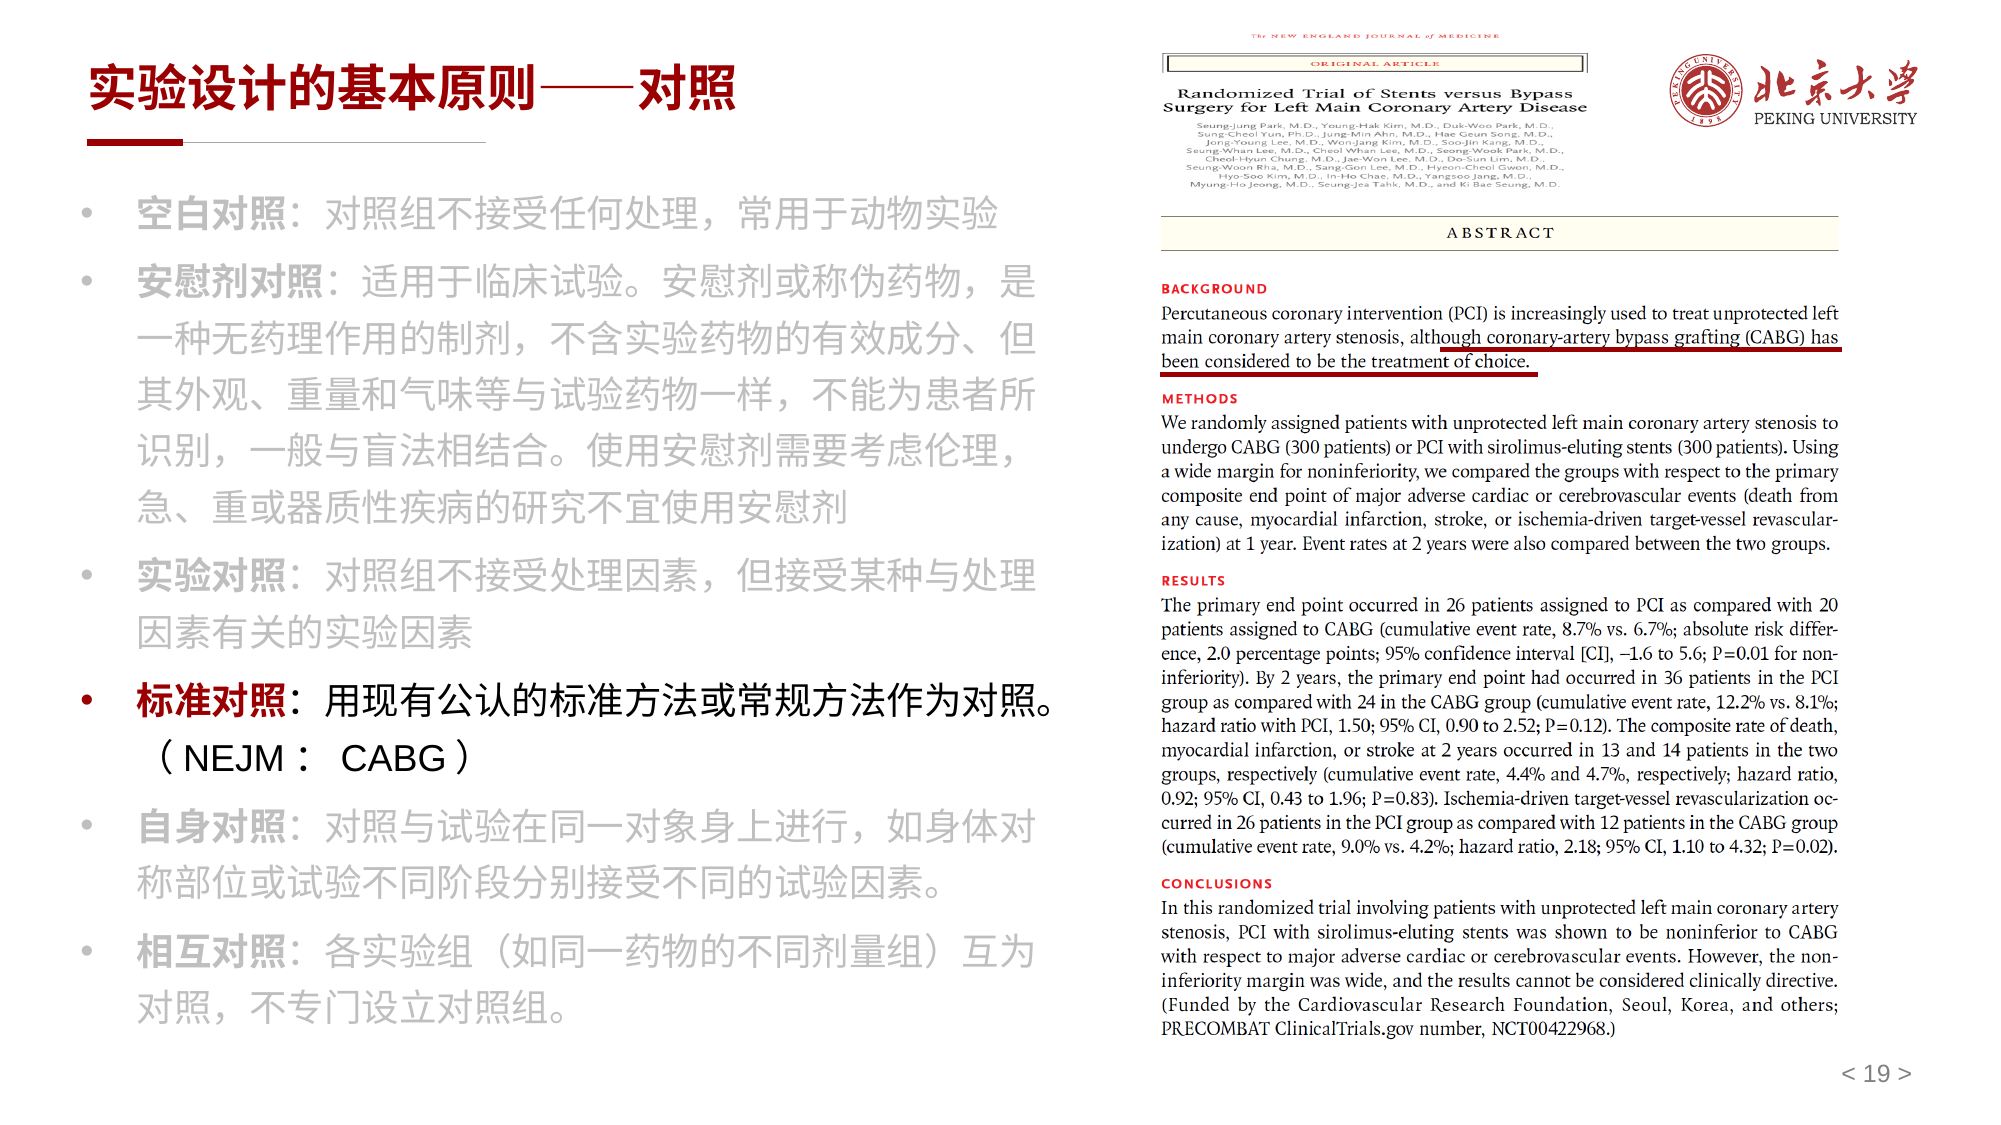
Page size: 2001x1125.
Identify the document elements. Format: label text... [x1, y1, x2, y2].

text_box 空白对照：对照组不接受任何处理，常用于动物实验 安慰剂对照：适用于临床试验。安慰剂或称伪药物，是一种无药理作用的制剂，不含实验药物的有效成分、但其外观、重量和气味等与试验药物一样，不能为患者所识别，一般与盲法相结合。使用安慰剂需要考虑伦理，急、重或器质性疾病的研究不宜使用安慰剂 实验对照：对照组不接受处理因素，但接受某种与处理因素有关的实验因素 标准对照：用现有公认的标准方法或常规方法作为对照。（NEJM：CABG） 自身对照：对照与试验在同一对象身上进行，如身体对称部位或试验不同阶段分别接受不同的试验因素。 相互对照：各实验组（如同一药物的不同剂量组）互为对照，不专门设立对照组。 [65, 170, 1080, 1037]
title 实验设计的基本原则——对照 [72, 39, 1138, 142]
picture [1152, 208, 1847, 1046]
slide_number < 19 > [1477, 1048, 1928, 1097]
picture [1138, 28, 1619, 194]
